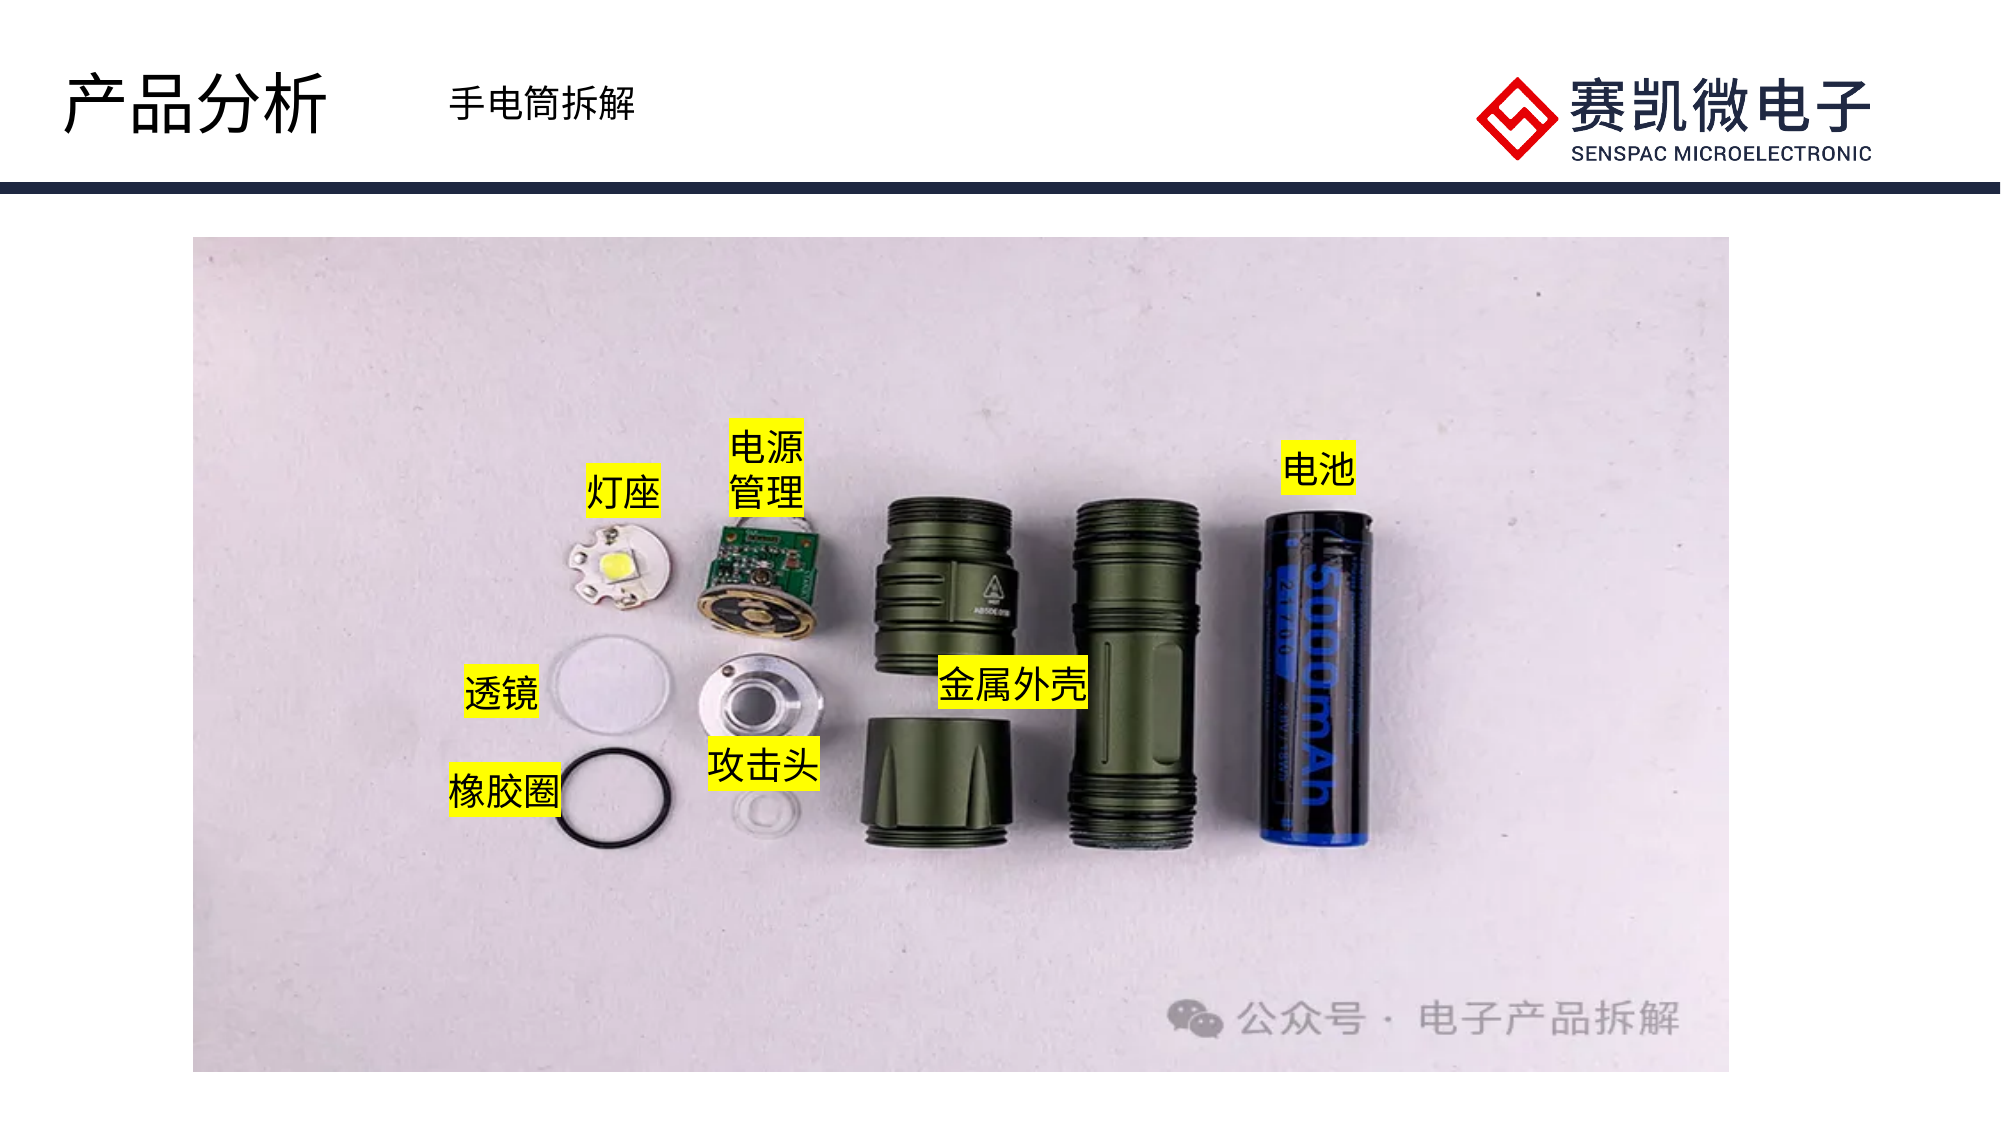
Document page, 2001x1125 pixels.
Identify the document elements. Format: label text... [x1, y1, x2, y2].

text_box 产品分析 [47, 54, 714, 150]
text_box 手电筒拆解 [434, 72, 734, 133]
picture [193, 237, 1729, 1072]
picture [1476, 77, 1871, 161]
